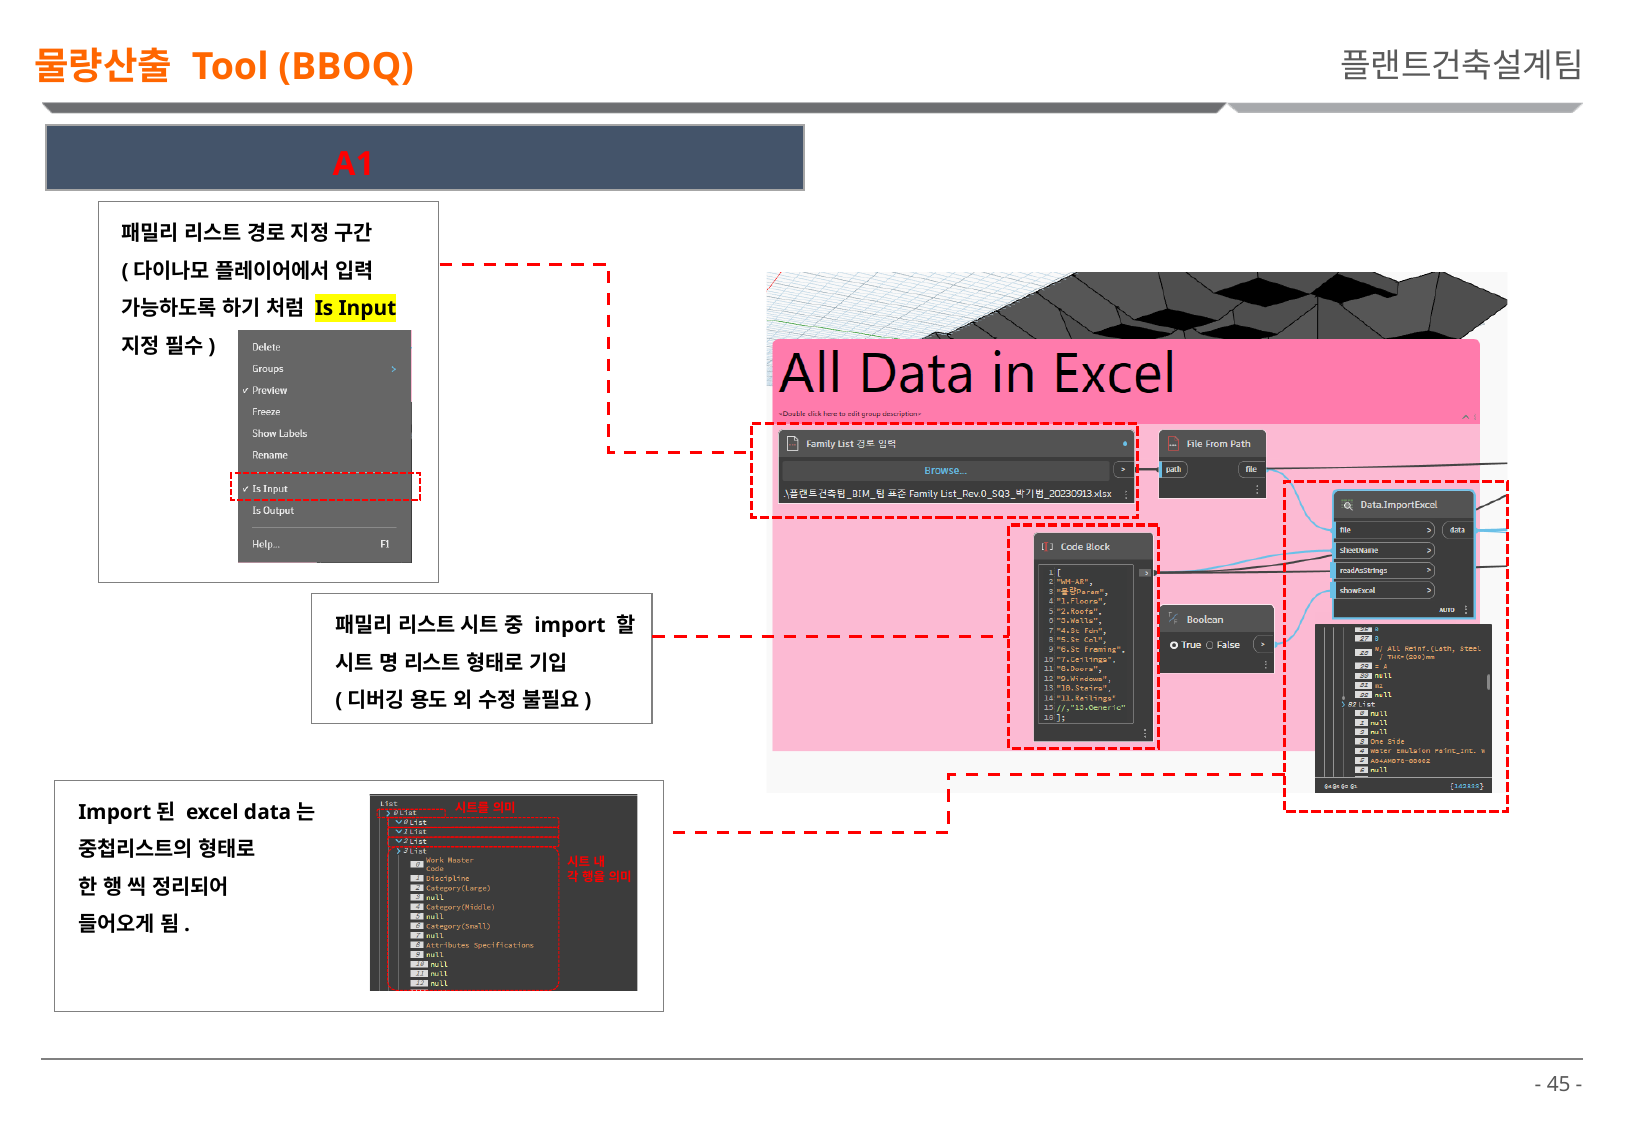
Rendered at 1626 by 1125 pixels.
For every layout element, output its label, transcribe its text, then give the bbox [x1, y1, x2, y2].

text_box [98, 201, 439, 583]
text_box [54, 780, 664, 1012]
text_box 1. Code details : A1 [45, 124, 805, 191]
text_box [1283, 793, 1508, 812]
text_box 물량산출 Tool (BBOQ) [19, 34, 429, 95]
text_box 패밀리 리스트 시트 중 import 할 시트 명 리스트 형태로 기입 (디버깅 용도 외 수정 불필요) [311, 593, 653, 724]
text_box [750, 422, 766, 518]
text_box 플랜트건축설계팀 [1339, 43, 1584, 84]
picture [42, 102, 1583, 114]
text_box [664, 793, 1090, 833]
picture [766, 272, 1508, 793]
text_box [439, 264, 752, 454]
